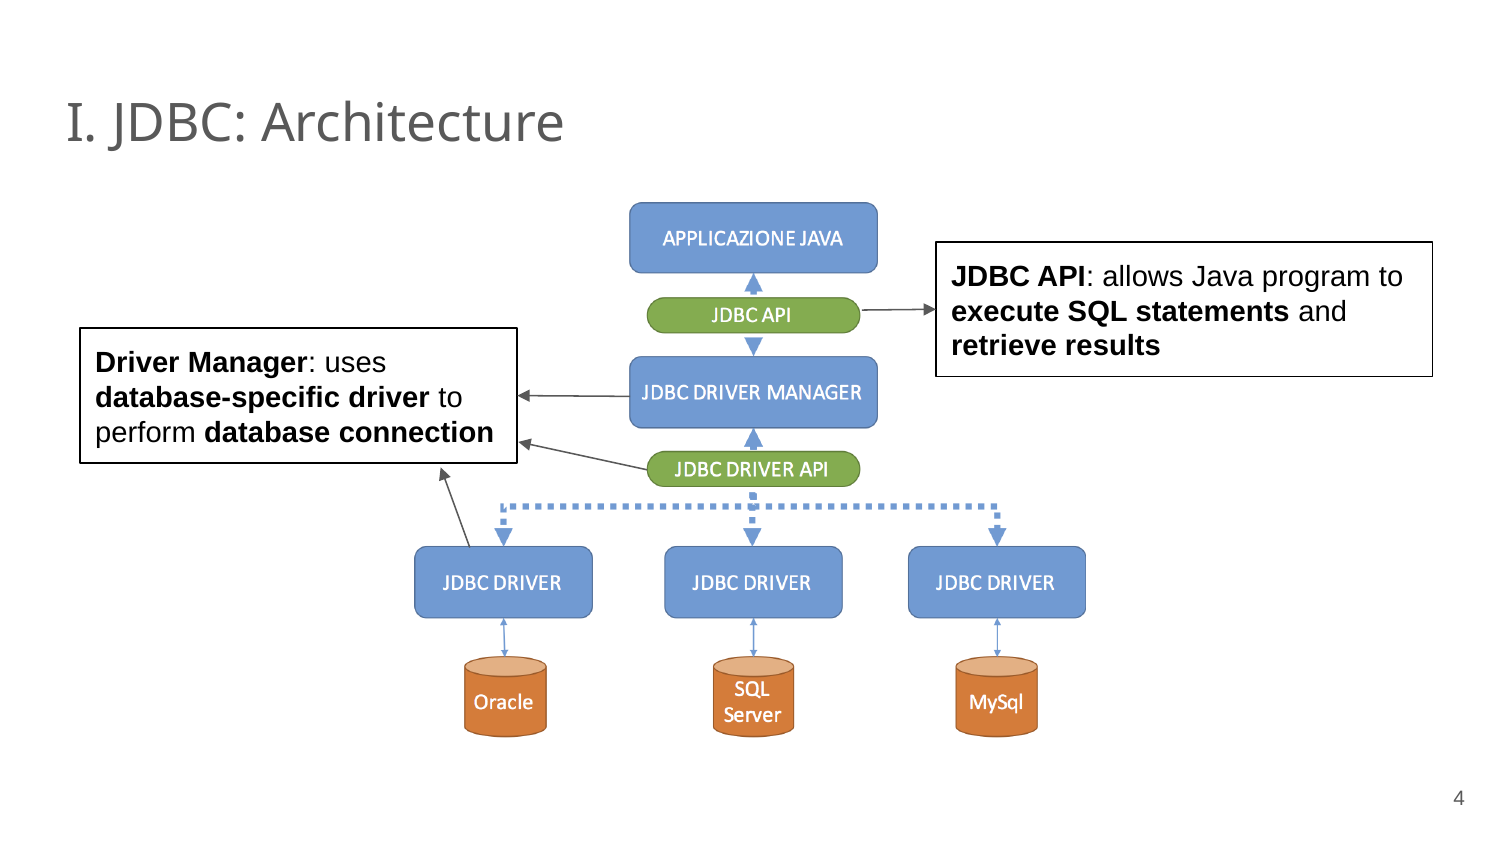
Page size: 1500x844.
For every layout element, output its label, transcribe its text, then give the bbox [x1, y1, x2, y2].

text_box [861, 241, 1433, 379]
picture [414, 202, 1086, 742]
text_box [79, 327, 648, 548]
slide_number ‹#› [1389, 764, 1480, 830]
title I. JDBC: Architecture [51, 72, 1449, 167]
